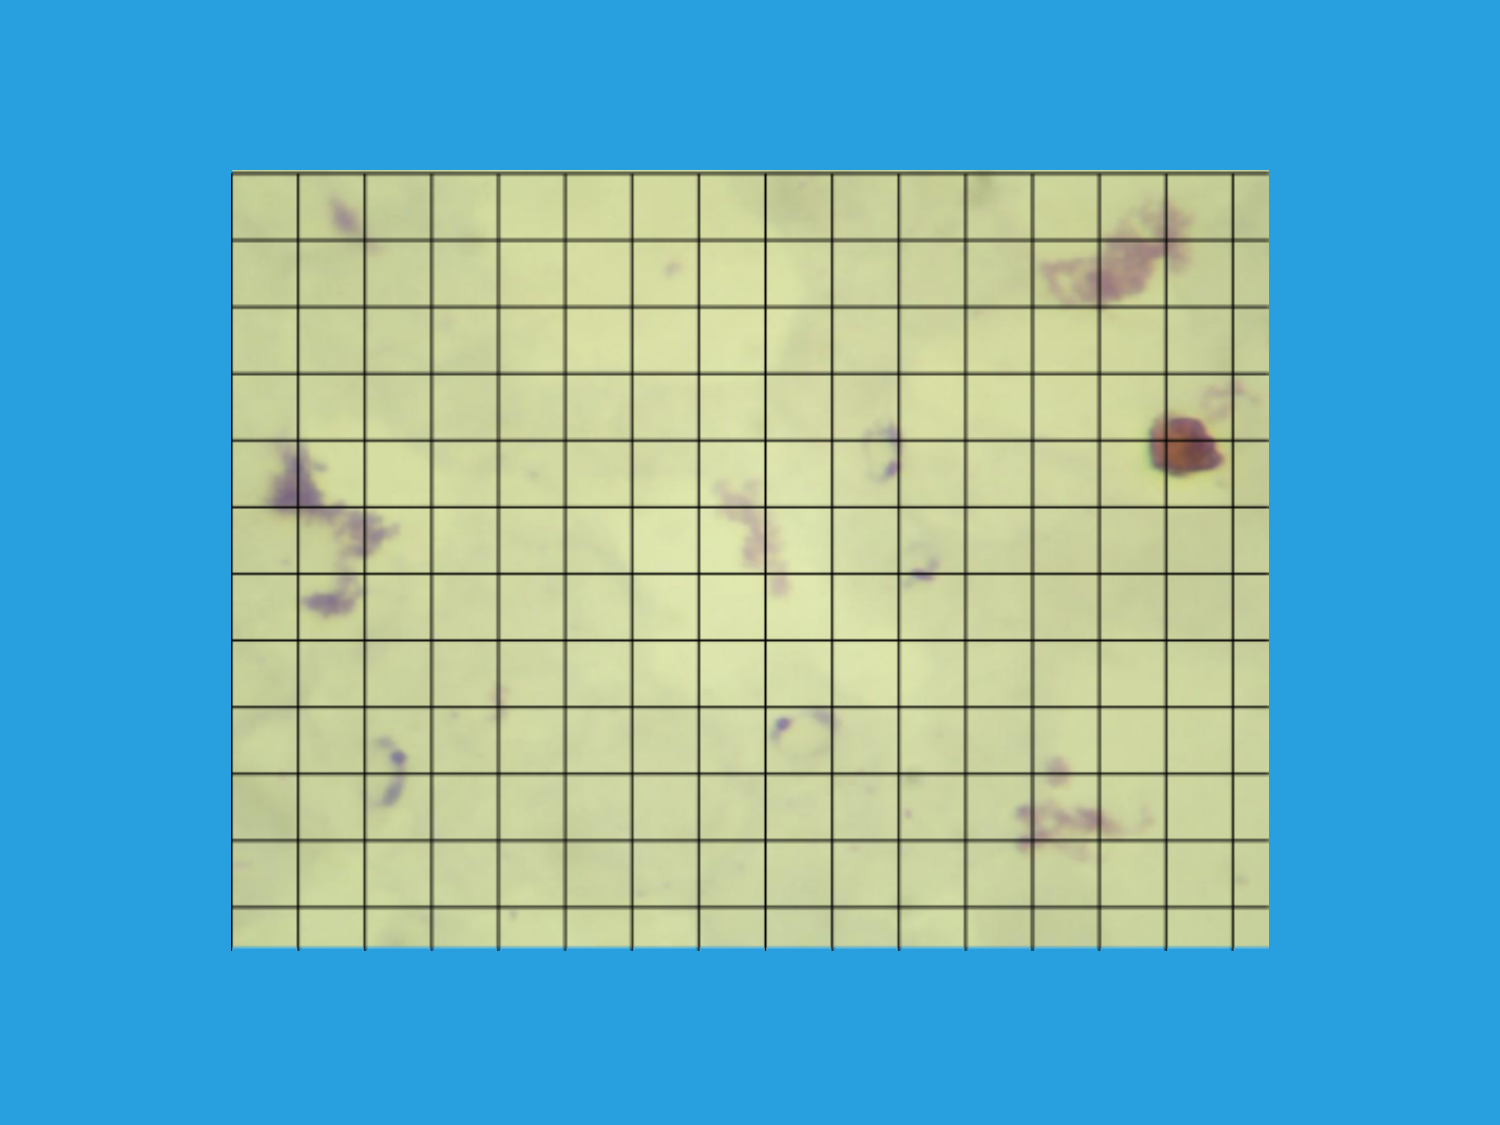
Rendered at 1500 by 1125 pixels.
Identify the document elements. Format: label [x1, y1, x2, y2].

picture [230, 170, 1269, 951]
